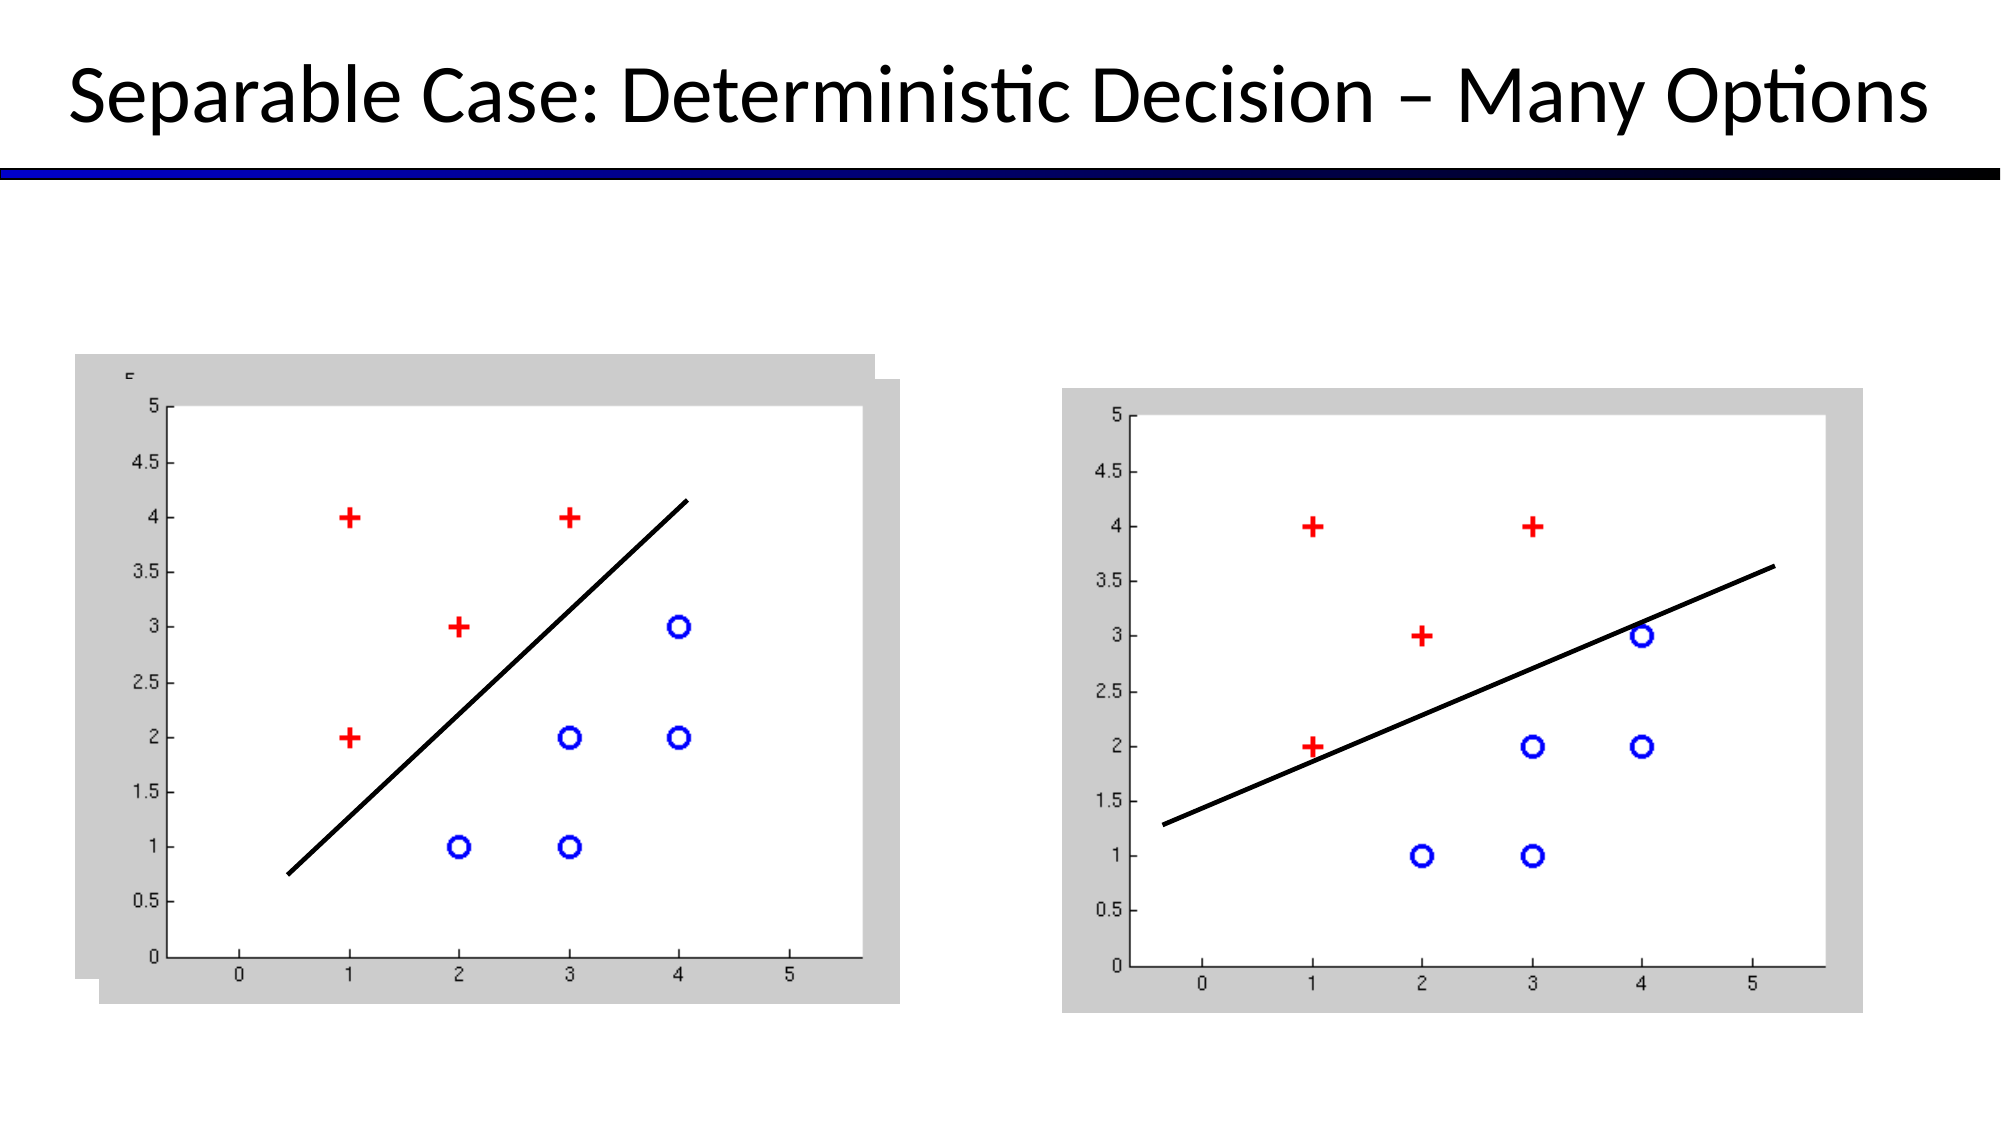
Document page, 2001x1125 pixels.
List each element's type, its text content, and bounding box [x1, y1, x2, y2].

title Separable Case: Deterministic Decision – Many Options [0, 0, 2000, 184]
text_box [1162, 565, 1776, 826]
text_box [287, 499, 688, 876]
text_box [1062, 388, 1863, 1013]
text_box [74, 354, 876, 979]
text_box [99, 379, 901, 1004]
